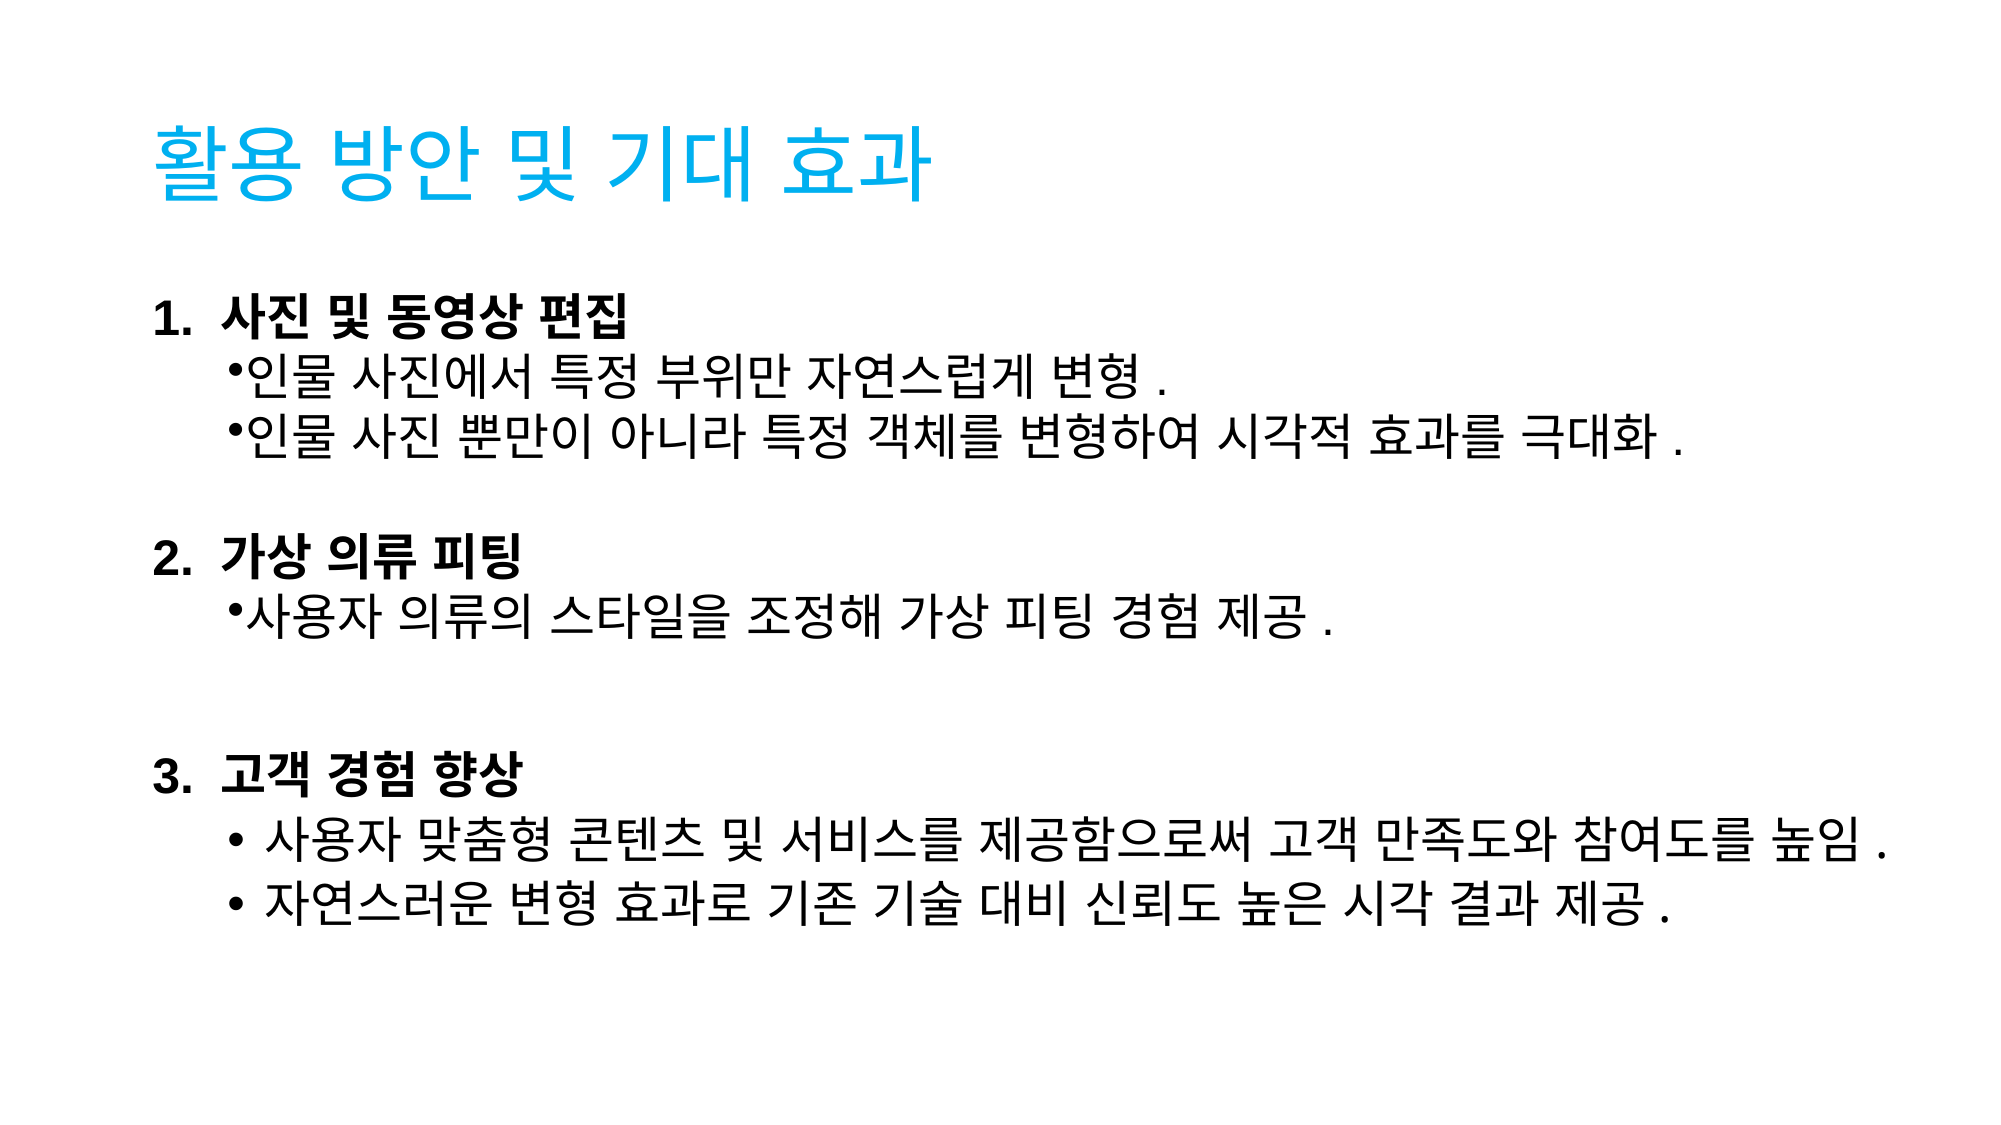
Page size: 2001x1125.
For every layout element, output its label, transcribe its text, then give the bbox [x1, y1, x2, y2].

list 1. 사진 및 동영상 편집 인물 사진에서 특정 부위만 자연스럽게 변형. 인물 사진 뿐만이 아니라 특정 객체를 변형하여 시각적 효과를 극대화. 2. 가상 의류 피팅 사용자 의류의 스타일을 조정해 가상 피팅 경험 제공. 3. 고객 경험 향상 사용자 맞춤형 콘텐츠 및 서비스를 제공함으로써 고객 만족도와 참여도를 높임. 자연스러운 변형 효과로 기존 기술 대비 신뢰도 높은 시각 결과 제공. [137, 278, 1904, 993]
title 활용 방안 및 기대 효과 [137, 59, 1863, 278]
